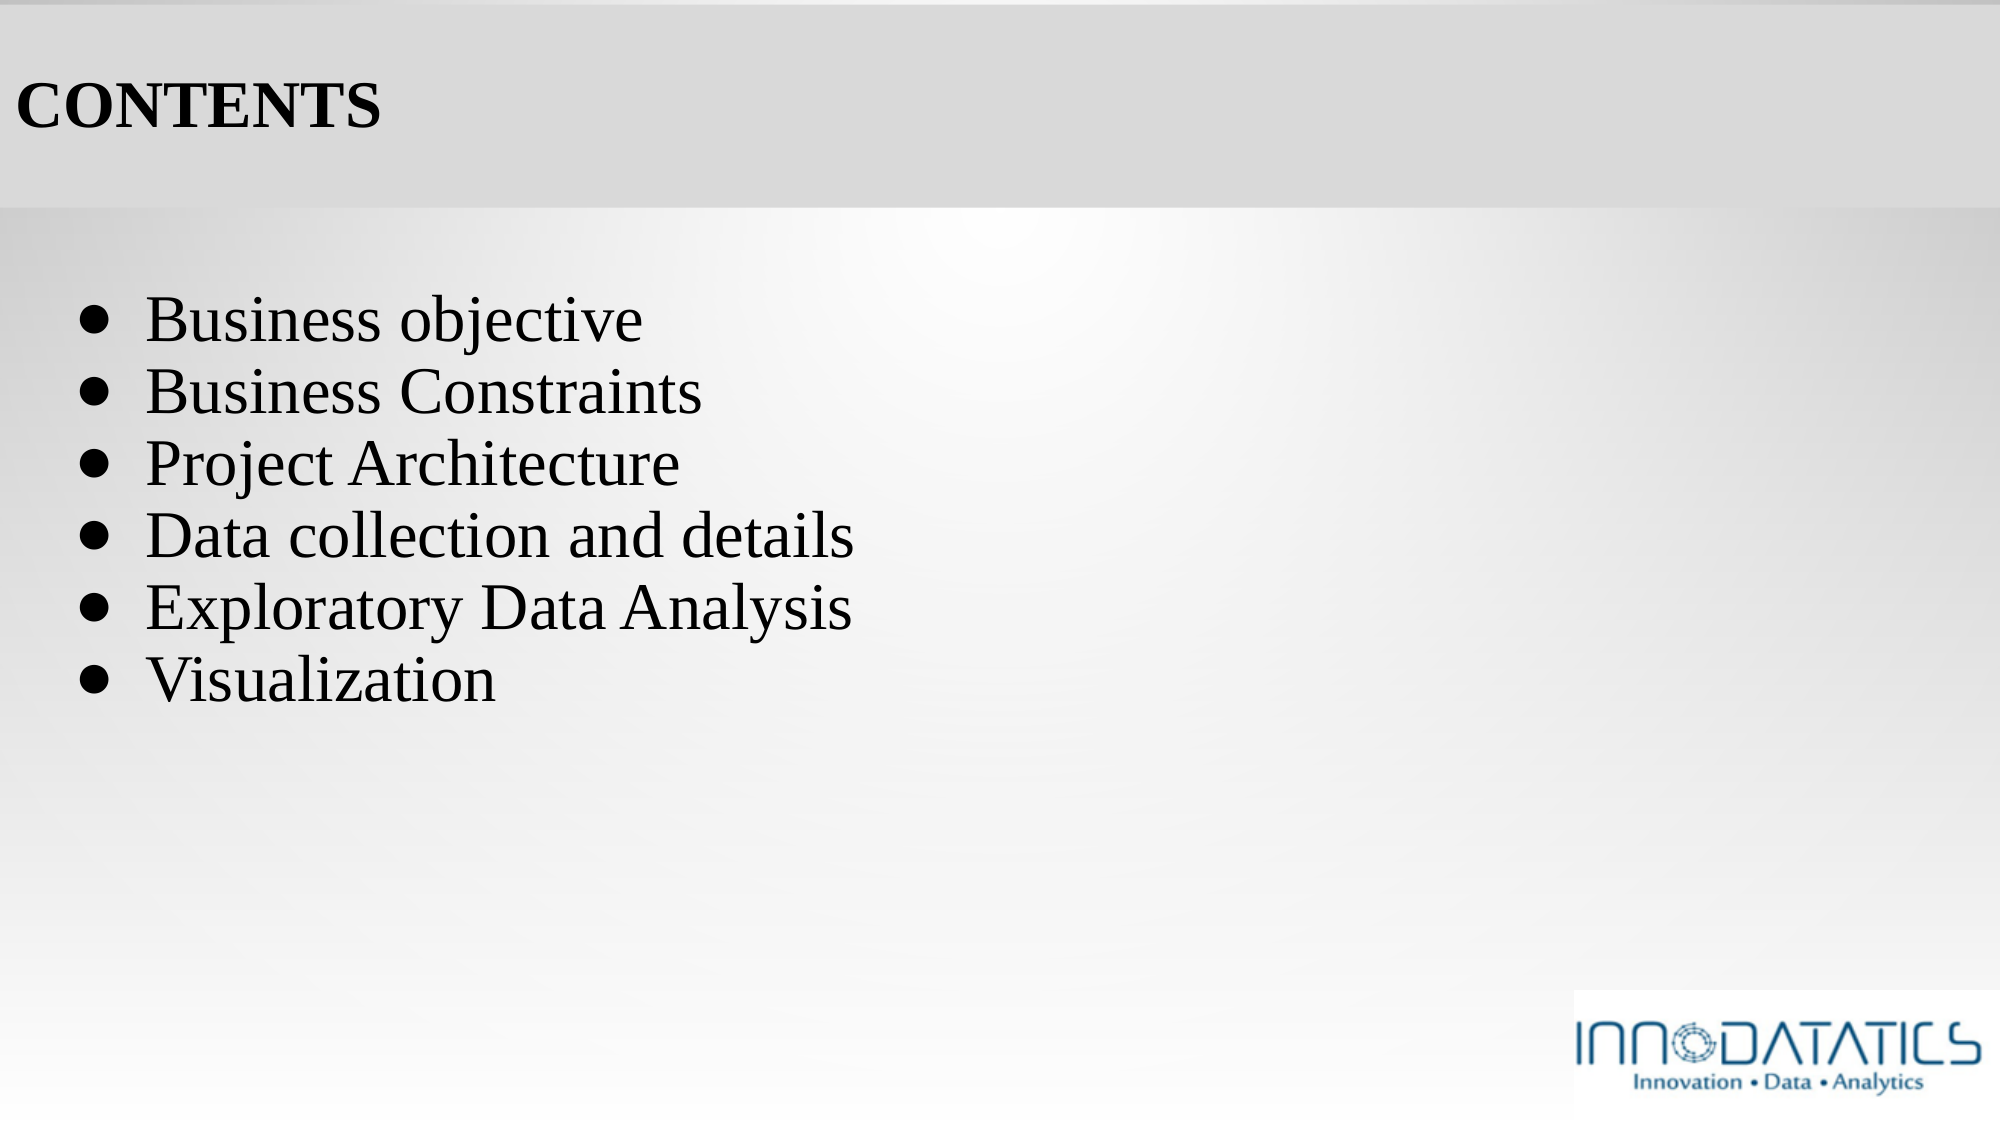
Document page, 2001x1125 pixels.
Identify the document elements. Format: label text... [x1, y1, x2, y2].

picture [0, 208, 2000, 1125]
picture [0, 0, 2000, 4]
text_box Business objective Business Constraints Project Architecture Data collection and details Exploratory Data Analysis Visualization [55, 268, 1866, 731]
title Contents [0, 4, 2000, 208]
